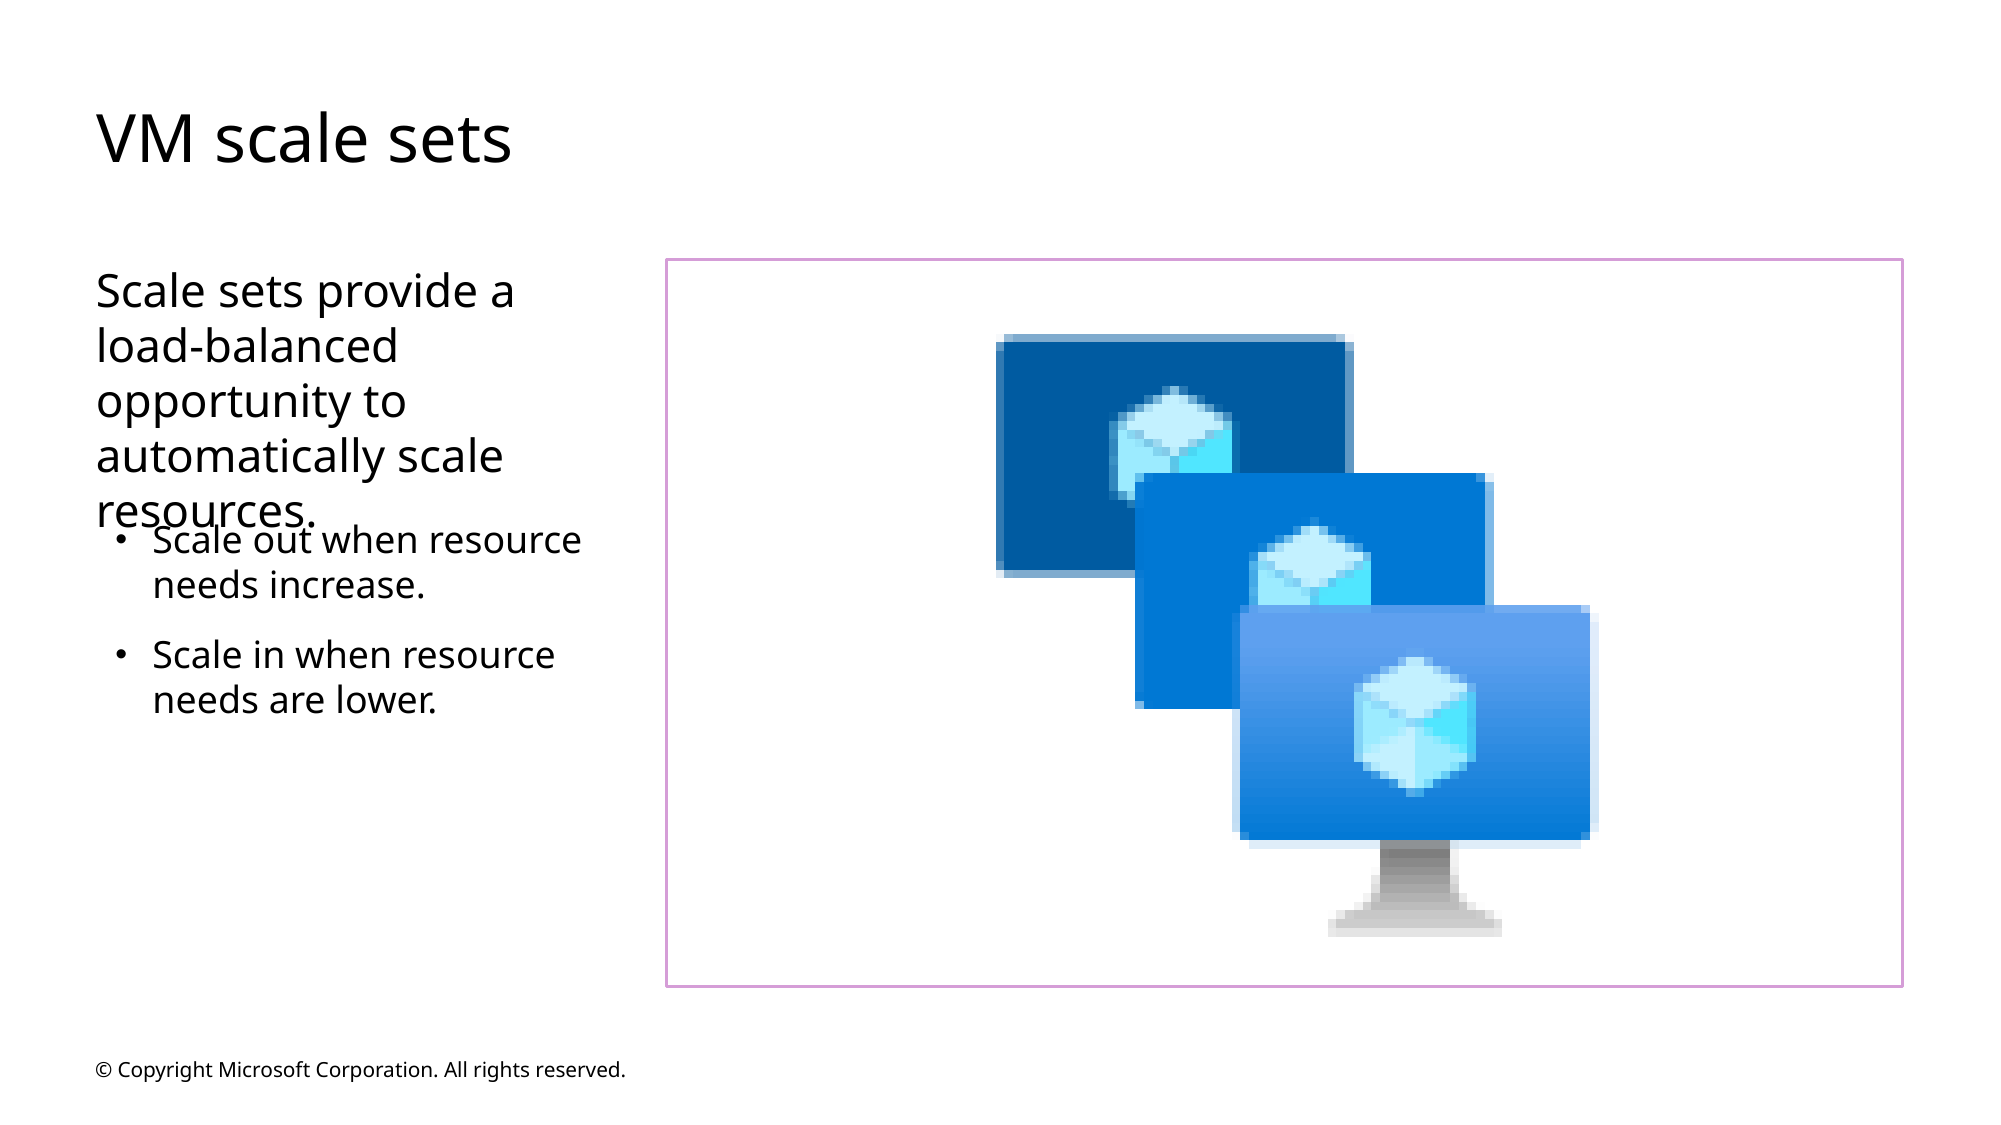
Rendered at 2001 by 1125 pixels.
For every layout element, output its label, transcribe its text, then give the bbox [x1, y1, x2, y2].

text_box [666, 259, 1904, 987]
title VM scale sets [96, 96, 1909, 177]
list Scale sets provide a load-balanced opportunity to automatically scale resources. [95, 261, 617, 484]
list Scale out when resource needs increase. Scale in when resource needs are lower. [96, 516, 617, 724]
footer © Copyright Microsoft Corporation. All rights reserved. [95, 1053, 776, 1086]
